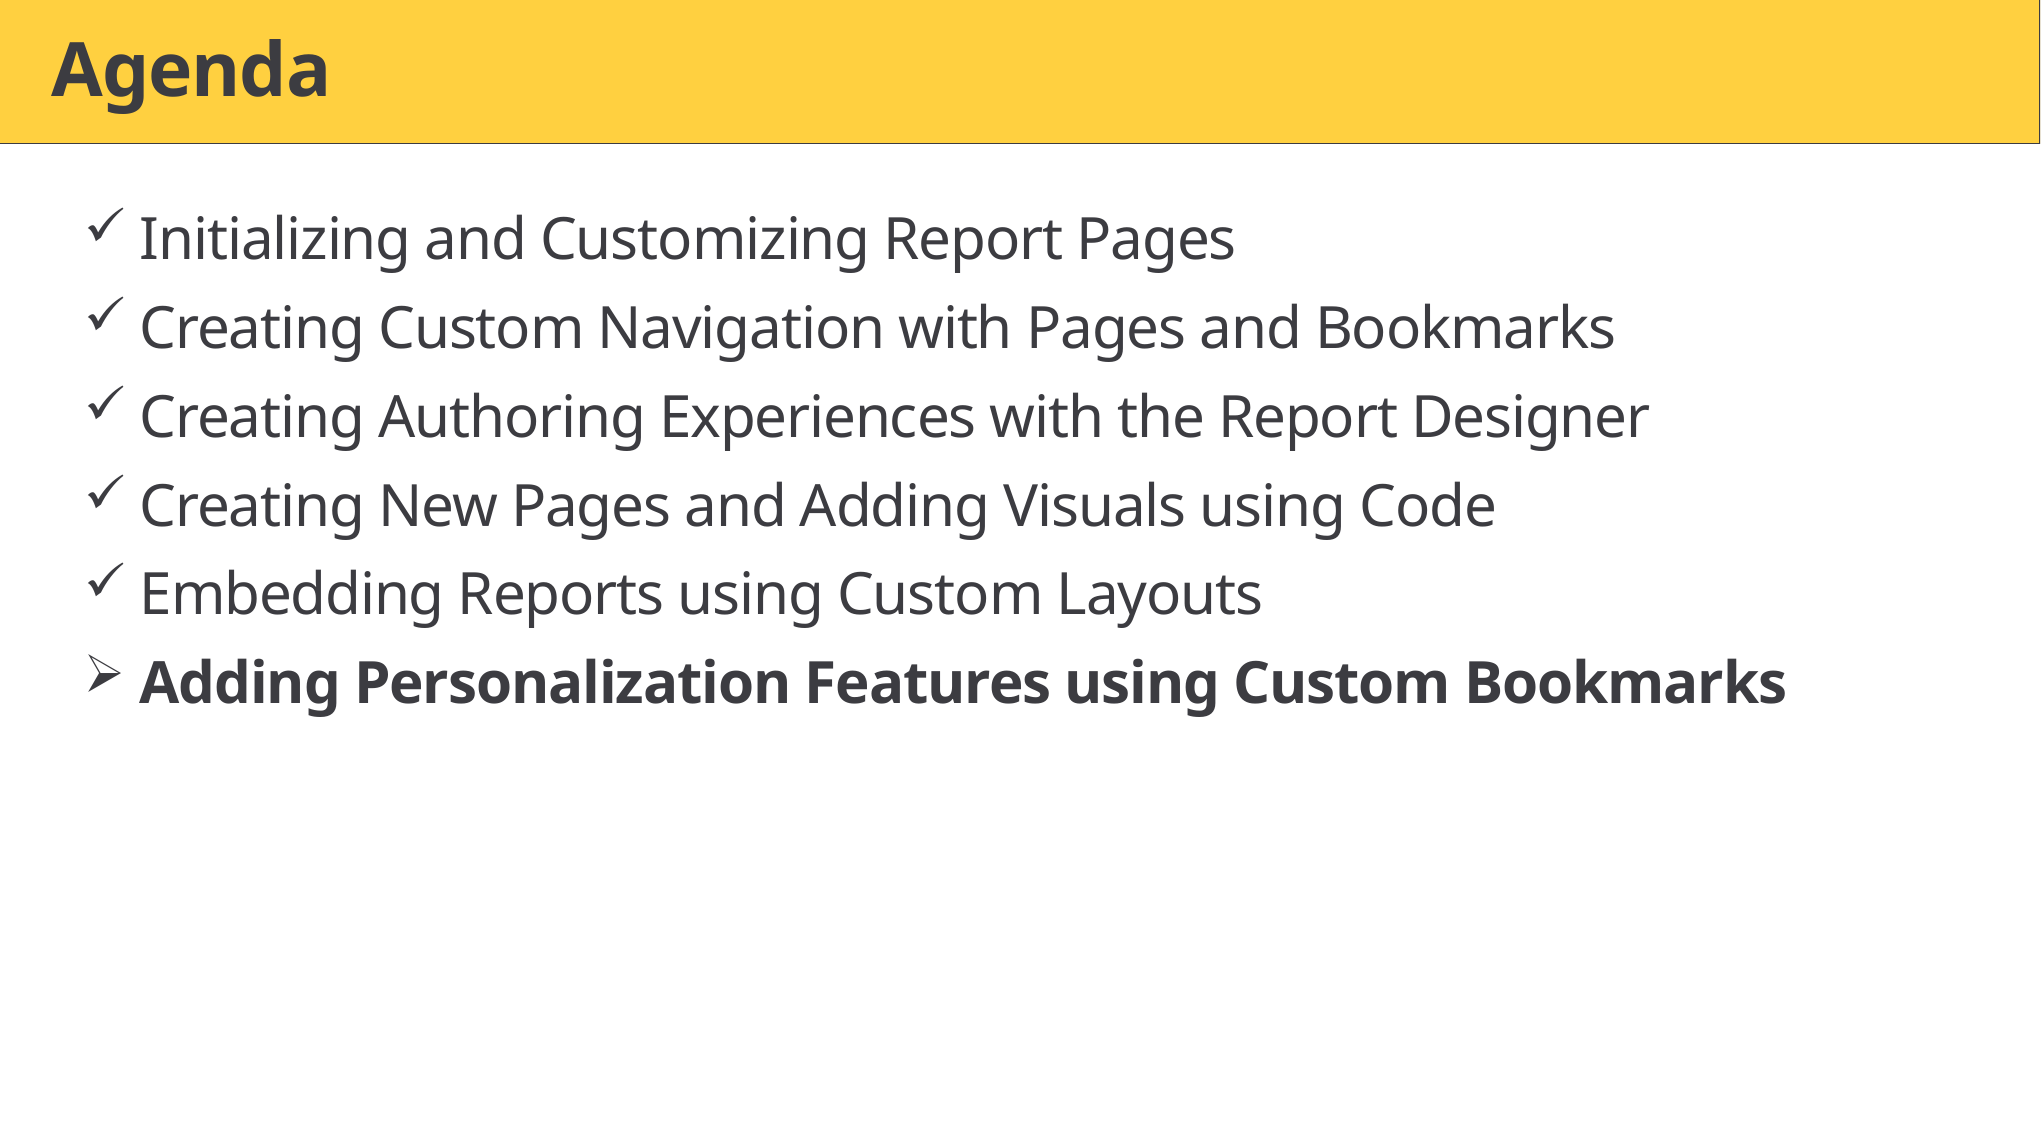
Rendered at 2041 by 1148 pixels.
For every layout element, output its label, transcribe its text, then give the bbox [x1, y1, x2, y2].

list Initializing and Customizing Report Pages Creating Custom Navigation with Pages and Bookmarks Creating Authoring Experiences with the Report Designer Creating New Pages and Adding Visuals using Code Embedding Reports using Custom Layouts Adding Personalization Features using Custom Bookmarks [83, 201, 1988, 721]
title Agenda [51, 31, 1988, 113]
